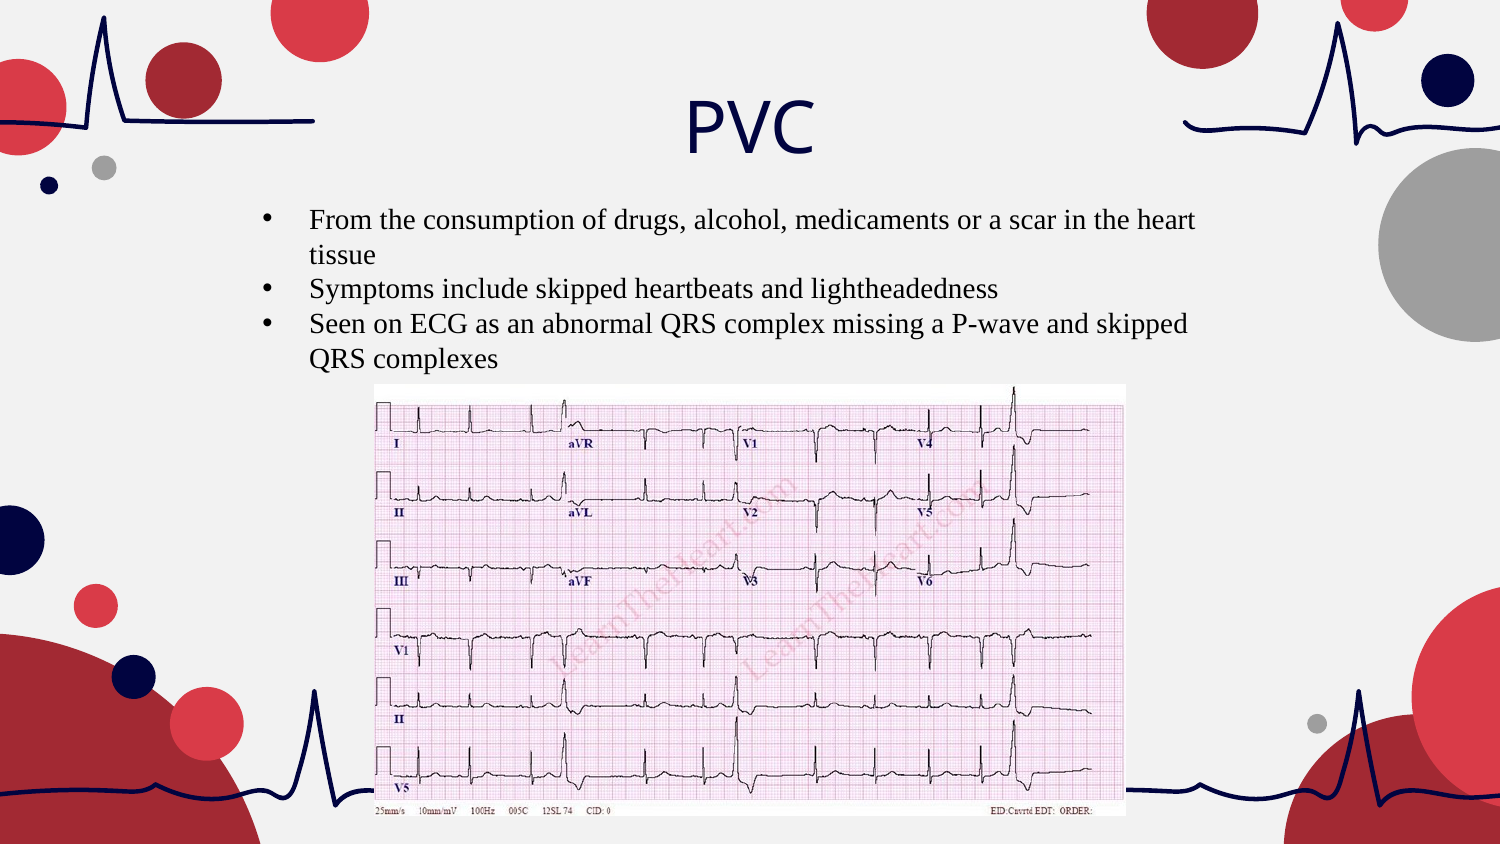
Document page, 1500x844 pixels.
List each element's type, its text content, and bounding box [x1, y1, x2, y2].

text_box From the consumption of drugs, alcohol, medicaments or a scar in the heart tissue Symptoms include skipped heartbeats and lightheadedness Seen on ECG as an abnormal QRS complex missing a P-wave and skipped QRS complexes [247, 192, 1253, 383]
title PVC [247, 65, 1253, 192]
picture [374, 384, 1126, 816]
